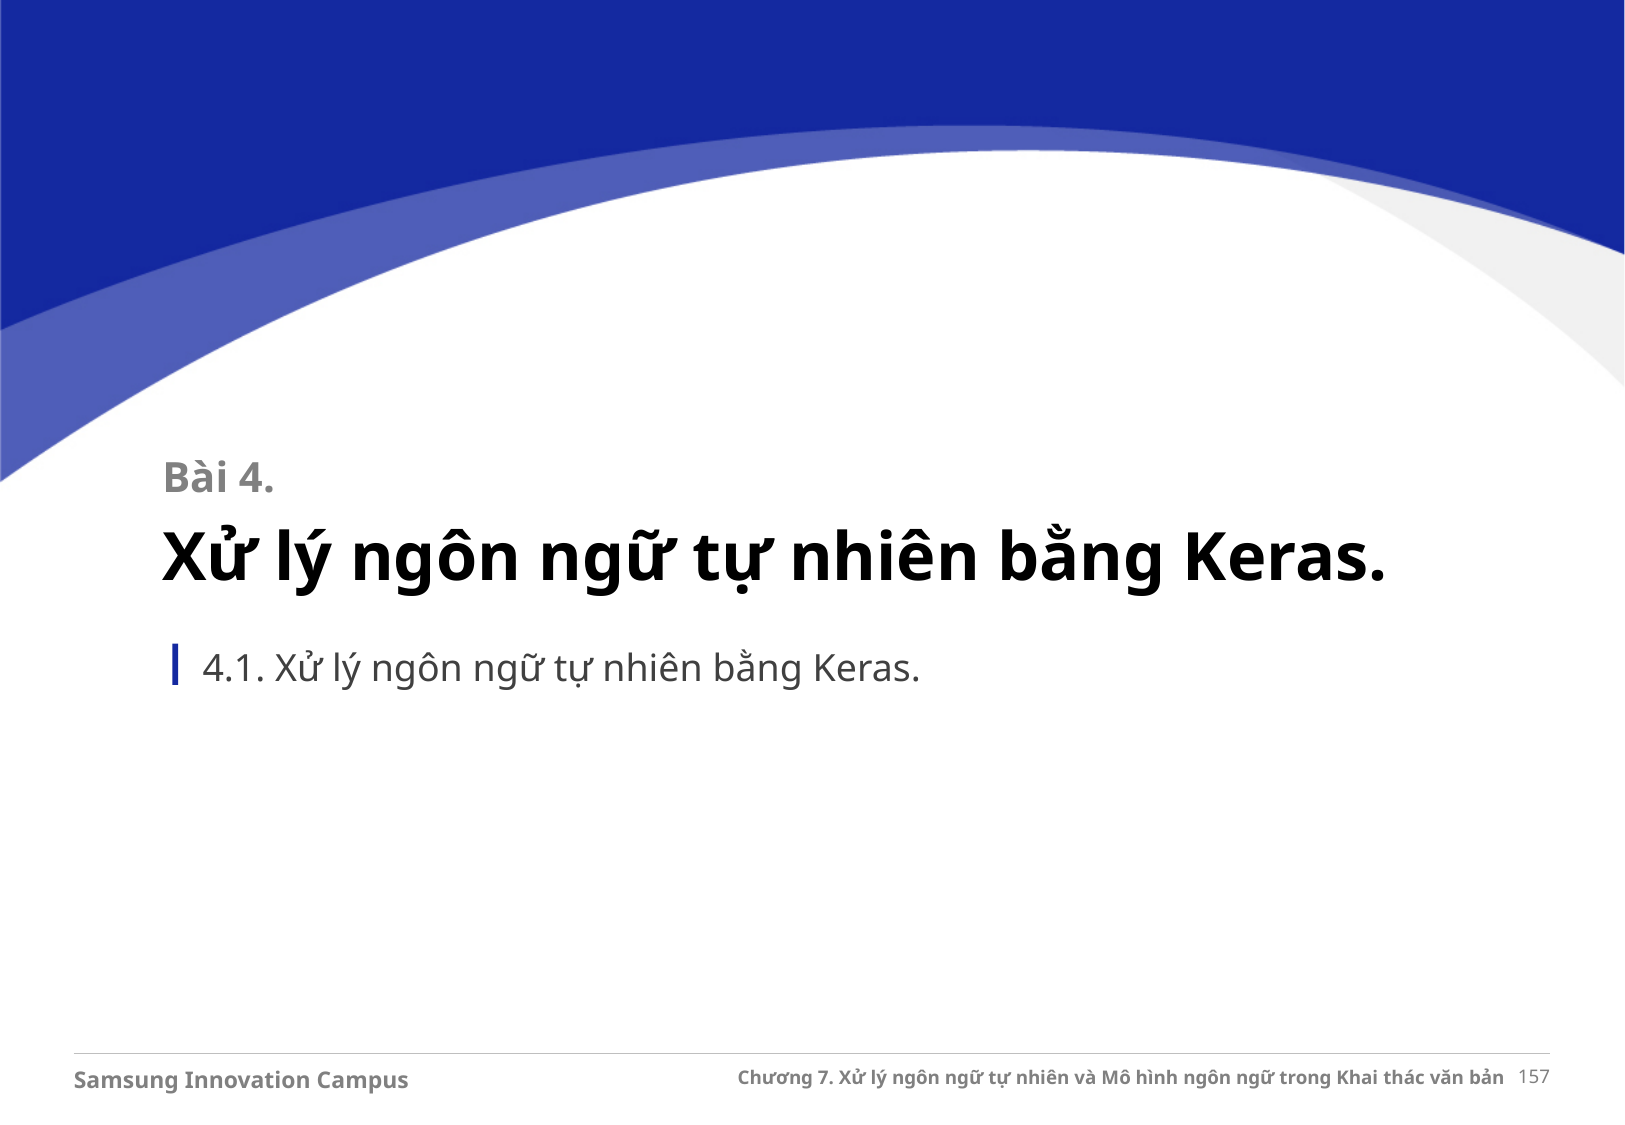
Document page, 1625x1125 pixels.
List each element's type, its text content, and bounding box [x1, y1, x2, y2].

text_box Bài 4. [161, 450, 1062, 502]
text_box Xử lý ngôn ngữ tự nhiên bằng Keras. [161, 513, 1519, 595]
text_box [172, 643, 1108, 690]
picture [0, 0, 1625, 1125]
